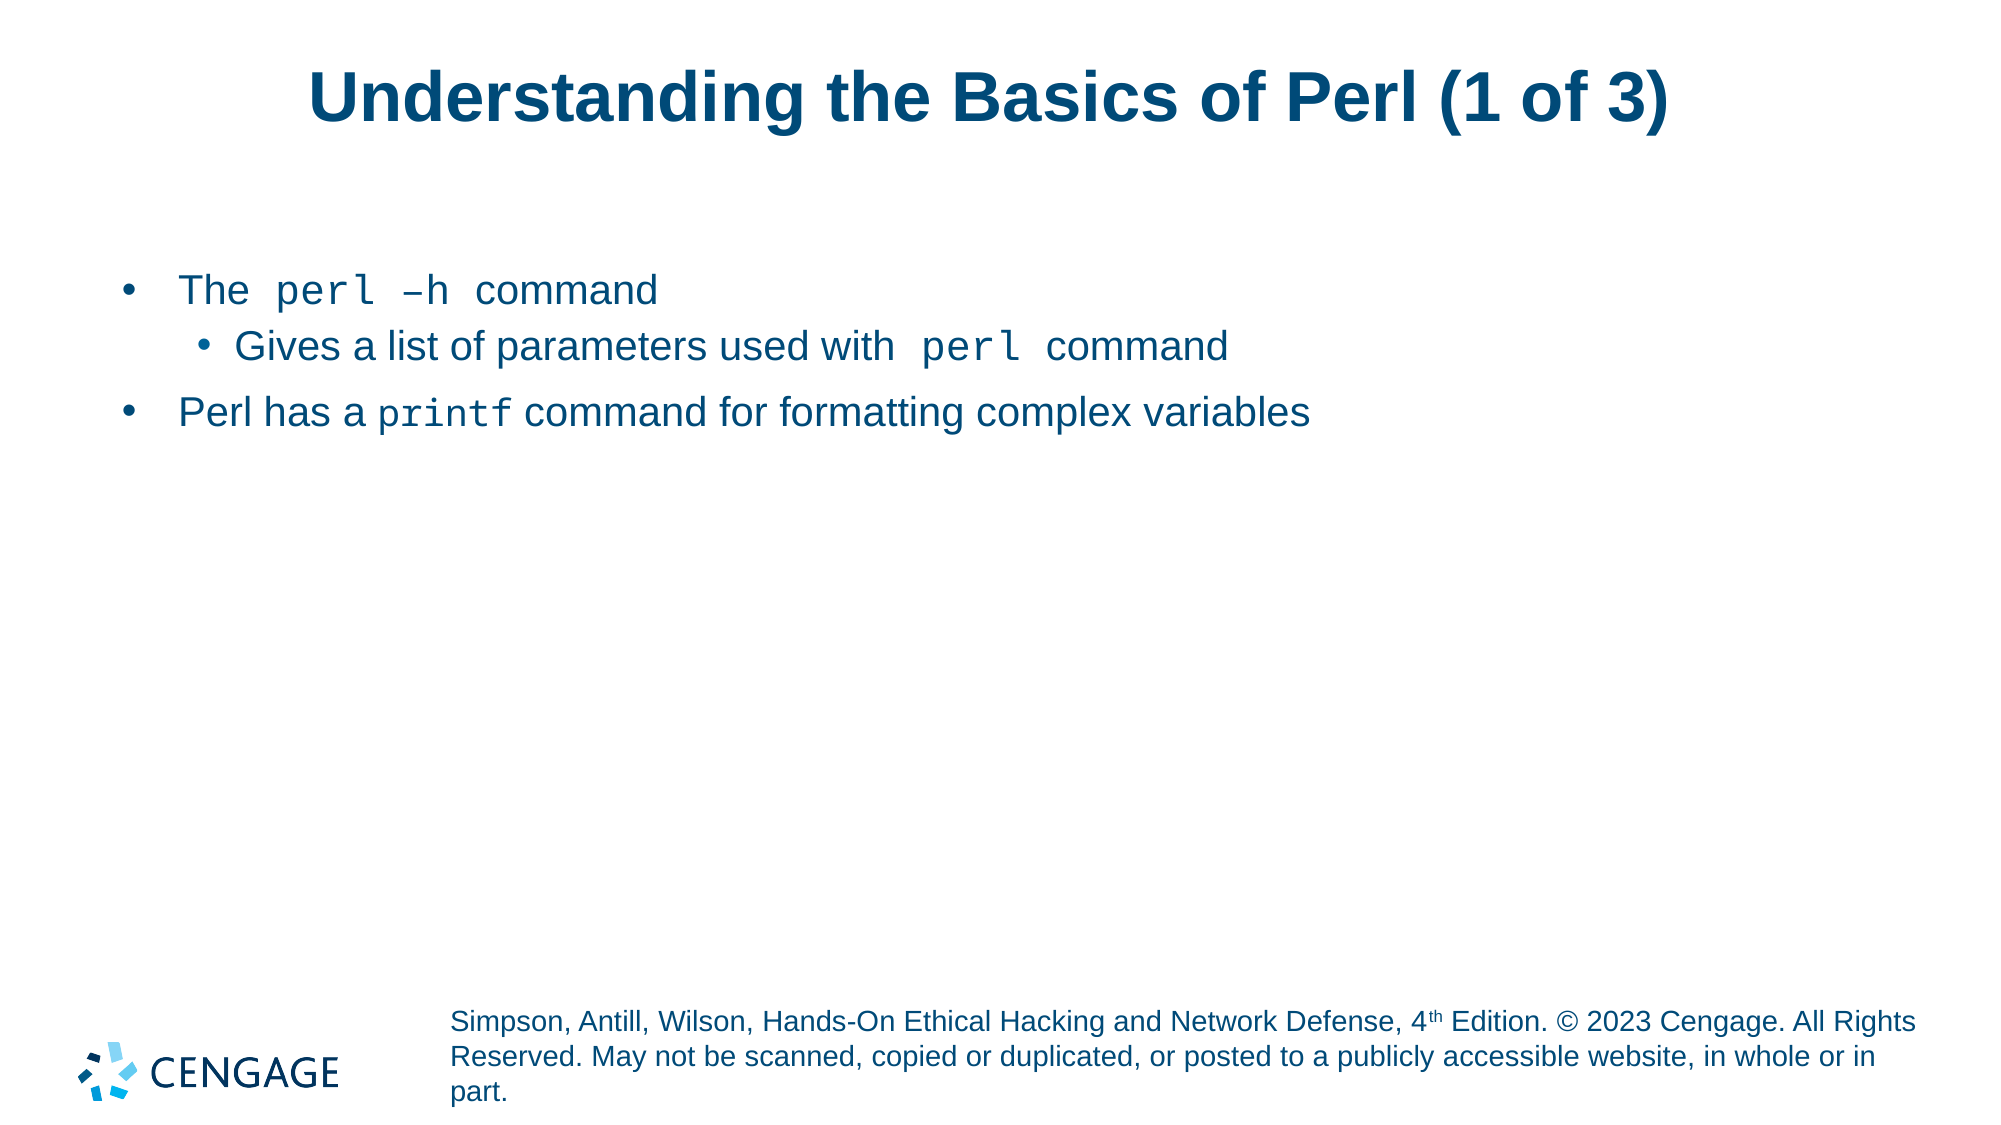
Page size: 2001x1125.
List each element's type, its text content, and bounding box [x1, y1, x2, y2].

title Understanding the Basics of Perl (1 of 3) [137, 59, 1863, 171]
list The perl –h command Gives a list of parameters used with perl command Perl has a printf command for formatting complex variables [121, 268, 1880, 990]
picture [78, 1042, 338, 1101]
